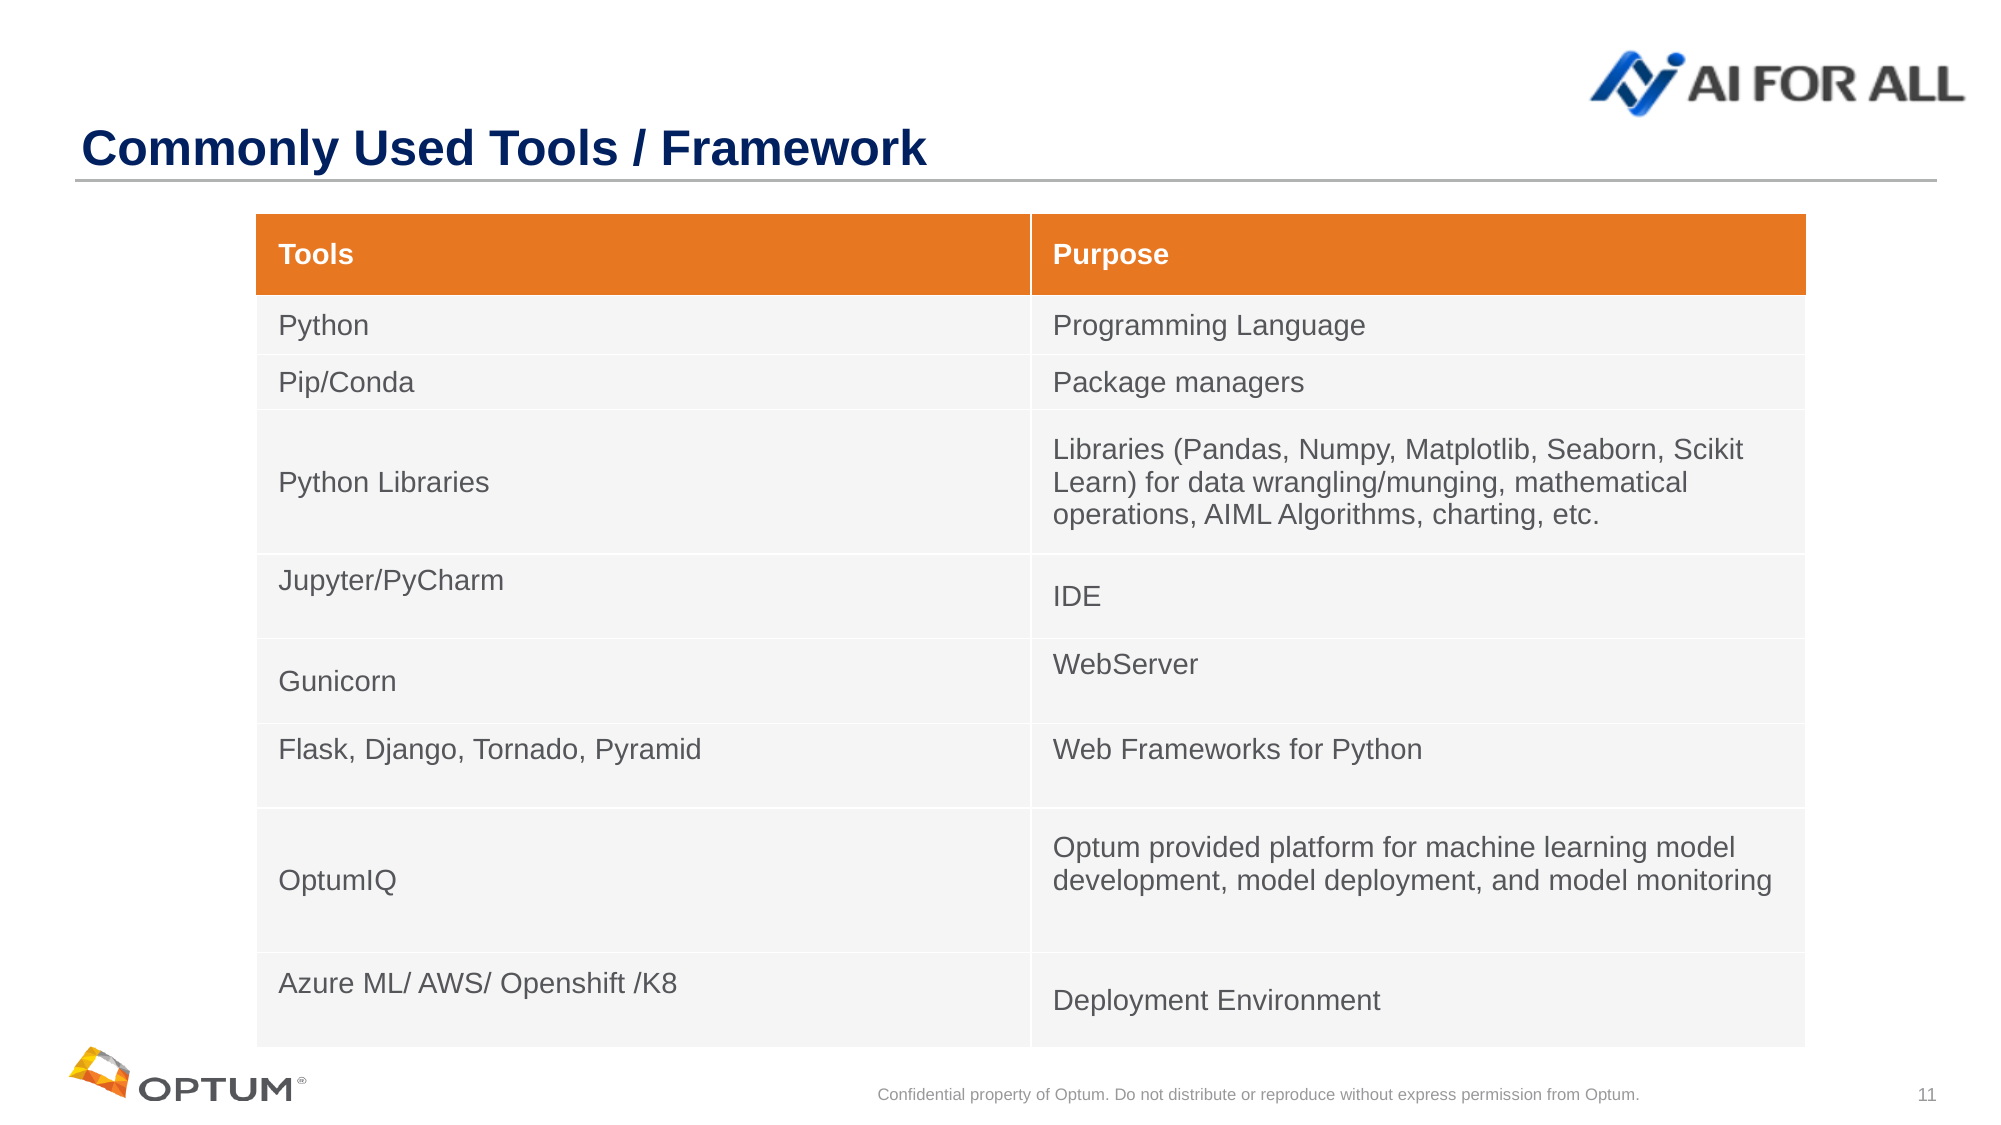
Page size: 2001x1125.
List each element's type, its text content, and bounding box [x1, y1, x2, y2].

table_cell Pip/Conda [257, 355, 1030, 409]
picture [1562, 37, 1982, 129]
slide_number 11 [1847, 1064, 1937, 1124]
table_cell Programming Language [1032, 296, 1805, 354]
table_cell IDE [1032, 555, 1805, 638]
table_cell Azure ML/ AWS/ Openshift /K8 [257, 953, 1030, 1047]
table_cell Gunicorn [257, 639, 1030, 723]
table_header Tools [256, 214, 1030, 295]
table_cell Libraries (Pandas, Numpy, Matplotlib, Seaborn, Scikit Learn) for data wrangling/munging, mathematical operations, AIML Algorithms, charting, etc. [1032, 410, 1805, 553]
table_cell Web Frameworks for Python [1032, 724, 1805, 807]
table_cell WebServer [1032, 639, 1805, 723]
table_cell Flask, Django, Tornado, Pyramid [257, 724, 1030, 807]
table_cell OptumIQ [257, 809, 1030, 952]
table_cell Package managers [1032, 355, 1805, 409]
table_cell Python [257, 296, 1030, 354]
table_cell Jupyter/PyCharm [257, 555, 1030, 638]
table_cell Deployment Environment [1032, 953, 1805, 1047]
table_cell Python Libraries [257, 410, 1030, 553]
table_header Purpose [1032, 214, 1806, 295]
title Commonly Used Tools / Framework [81, 0, 1938, 177]
table_cell Optum provided platform for machine learning model development, model deployment, and model monitoring [1032, 809, 1805, 952]
picture [67, 1044, 308, 1101]
footer Confidential property of Optum. Do not distribute or reproduce without express permission from Optum. [678, 1064, 1841, 1124]
